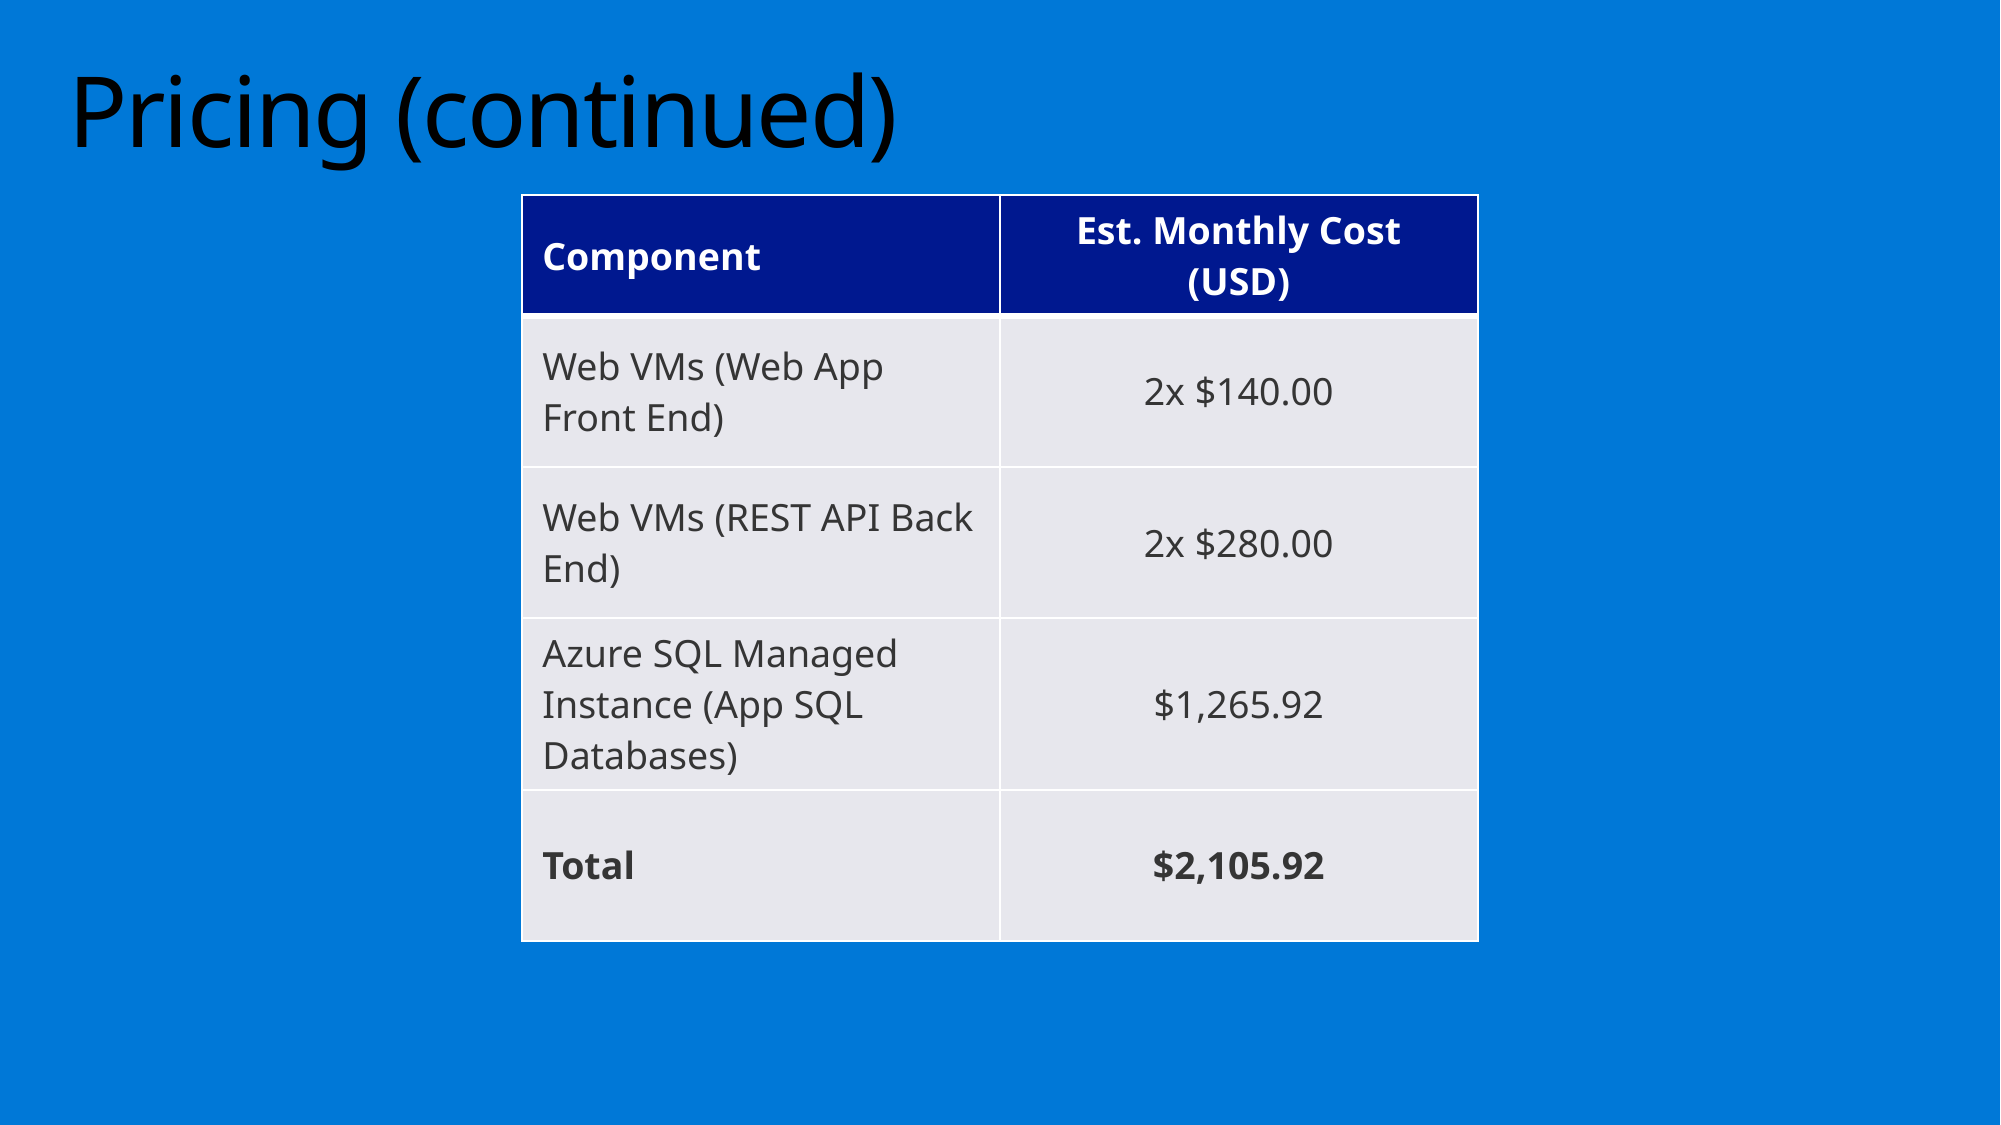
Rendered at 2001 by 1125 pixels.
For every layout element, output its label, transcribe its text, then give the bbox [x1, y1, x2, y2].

table_cell 2x $140.00 [1001, 319, 1477, 466]
table_cell $1,265.92 [1001, 619, 1477, 789]
table_cell Web VMs (REST API Back End) [523, 468, 999, 617]
table_cell 2x $280.00 [1001, 468, 1477, 617]
table_cell $2,105.92 [1001, 791, 1477, 940]
table_cell Web VMs (Web App Front End) [523, 319, 999, 466]
table_cell Azure SQL Managed Instance (App SQL Databases) [523, 619, 999, 789]
table_header Est. Monthly Cost (USD) [1001, 196, 1477, 313]
table_header Component [523, 196, 999, 313]
table_cell Total [523, 791, 999, 940]
title Pricing (continued) [44, 47, 1957, 196]
